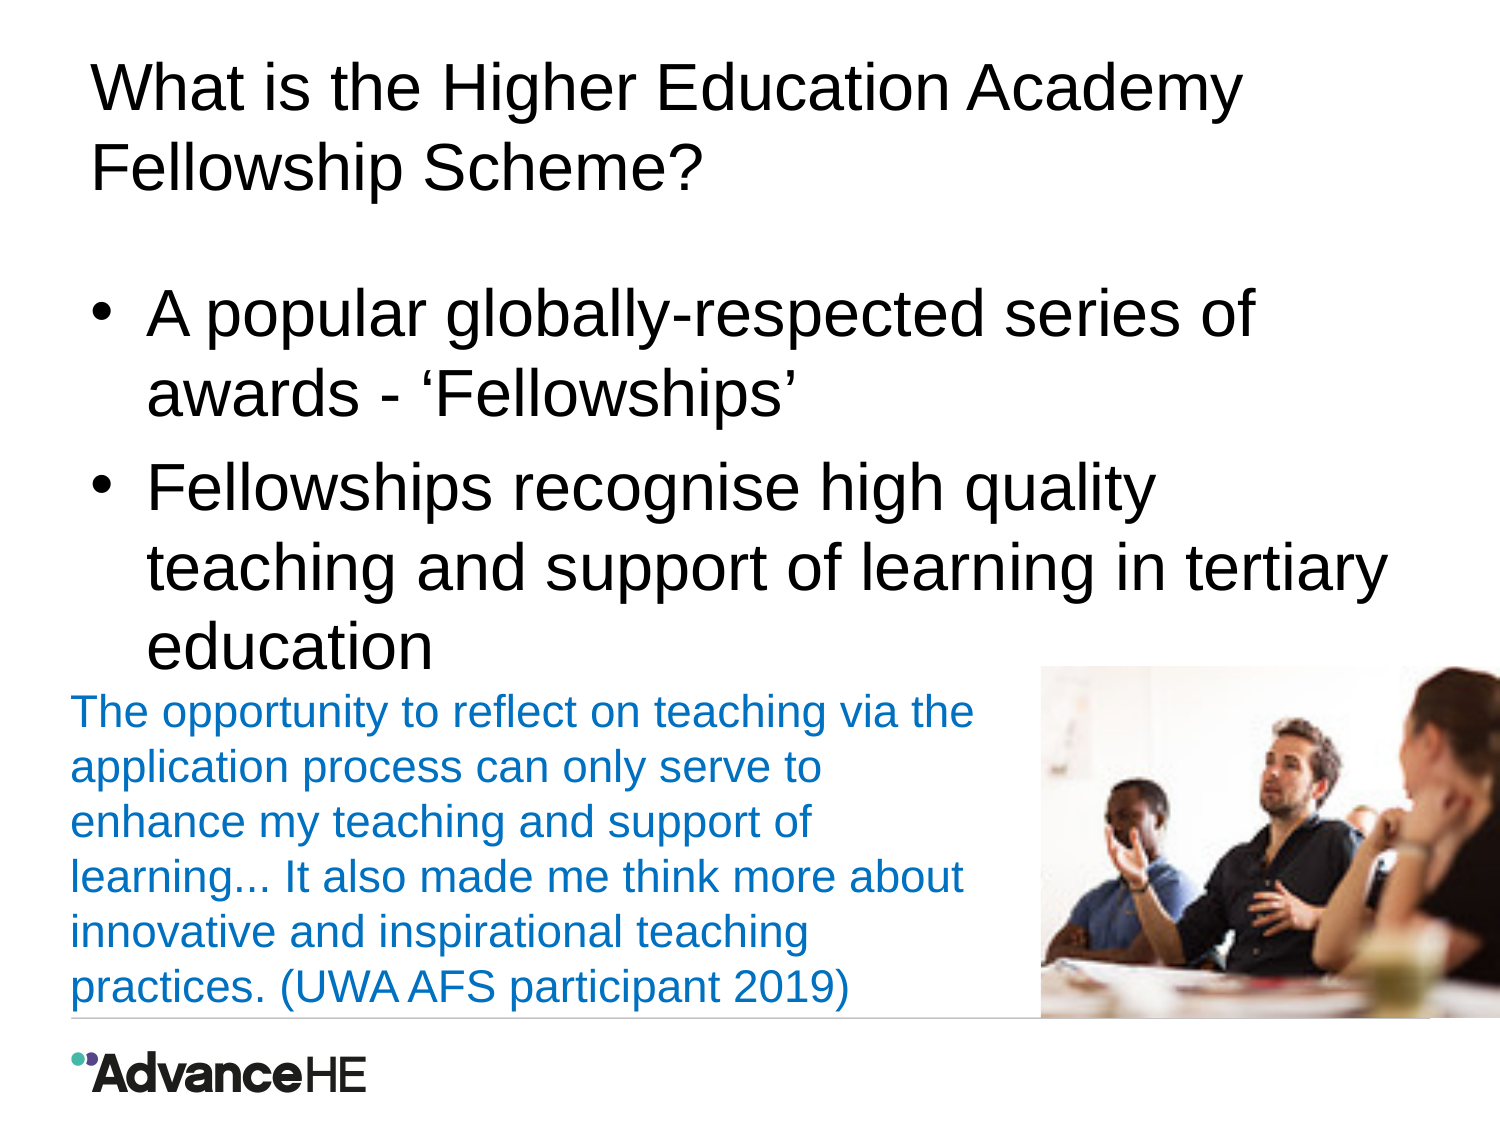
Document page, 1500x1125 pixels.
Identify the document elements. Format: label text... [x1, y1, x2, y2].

list A popular globally-respected series of awards - ‘Fellowships’ Fellowships recognise high quality teaching and support of learning in tertiary education [75, 262, 1425, 1005]
text_box The opportunity to reflect on teaching via the application process can only serve to enhance my teaching and support of learning... It also made me think more about innovative and inspirational teaching practices. (UWA AFS participant 2019) [55, 673, 1008, 1019]
picture [0, 0, 1500, 1125]
title What is the Higher Education Academy Fellowship Scheme? [75, 45, 1425, 233]
